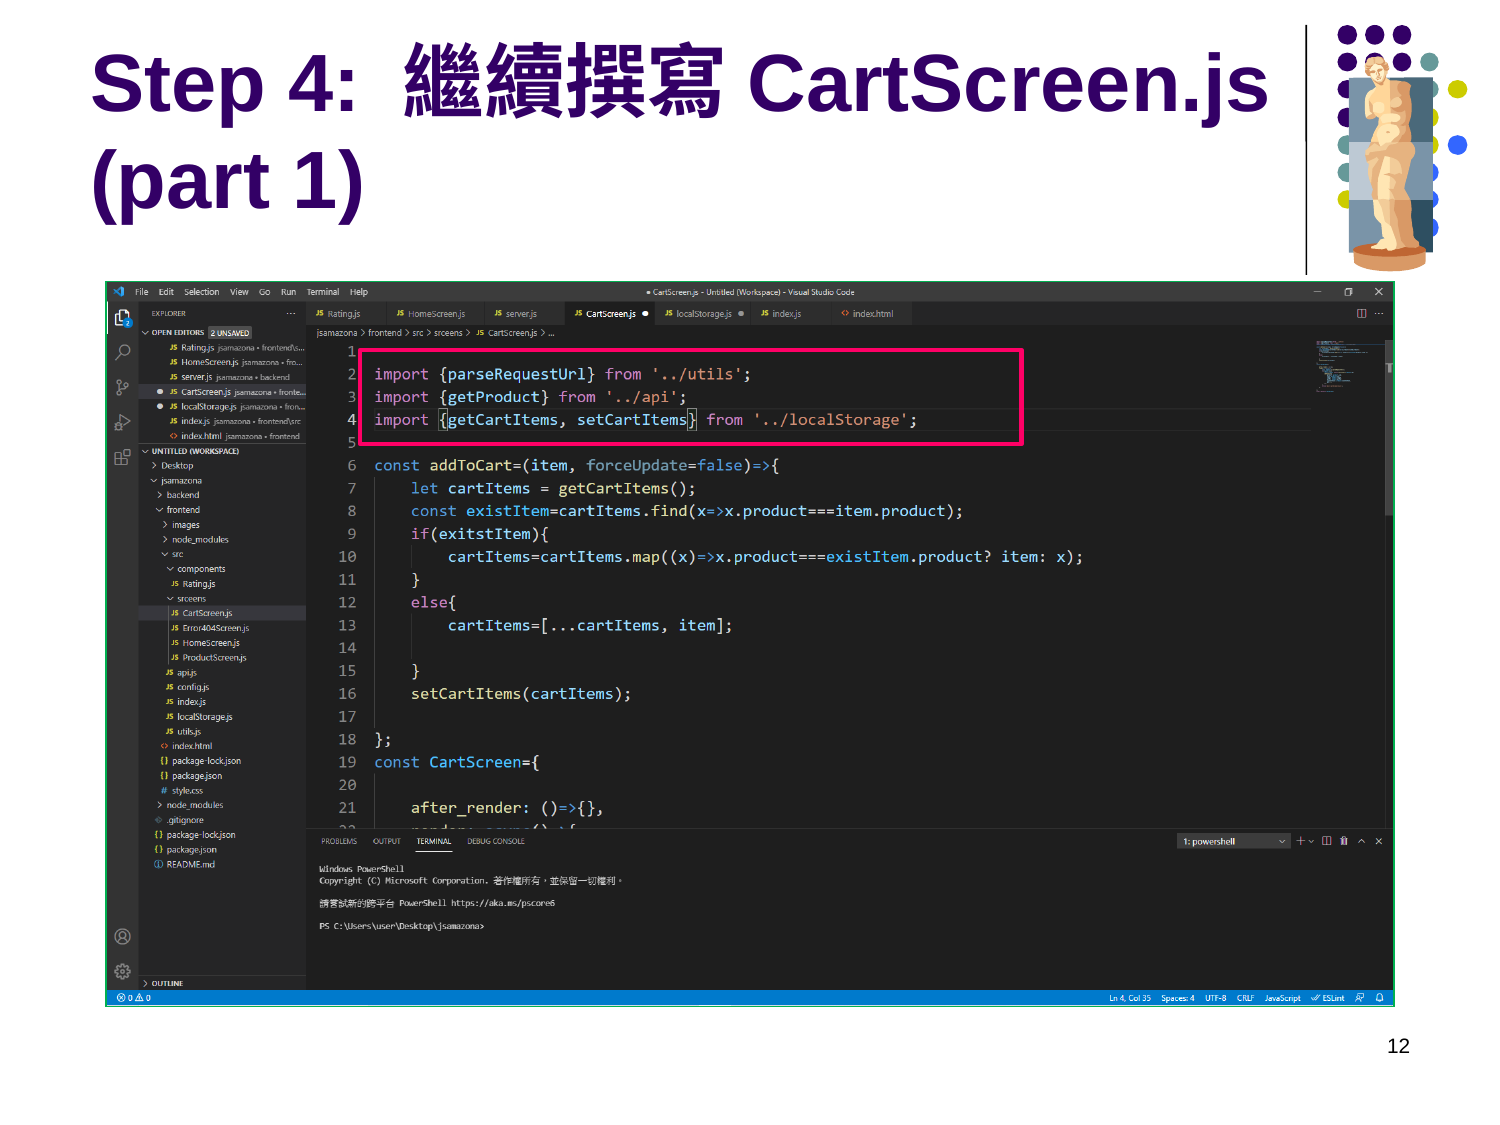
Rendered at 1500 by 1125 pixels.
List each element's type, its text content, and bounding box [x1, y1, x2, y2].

slide_number 12 [1074, 1024, 1426, 1101]
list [106, 281, 1394, 1006]
title Step 4: 繼續撰寫CartScreen.js (part 1) [74, 19, 1313, 233]
